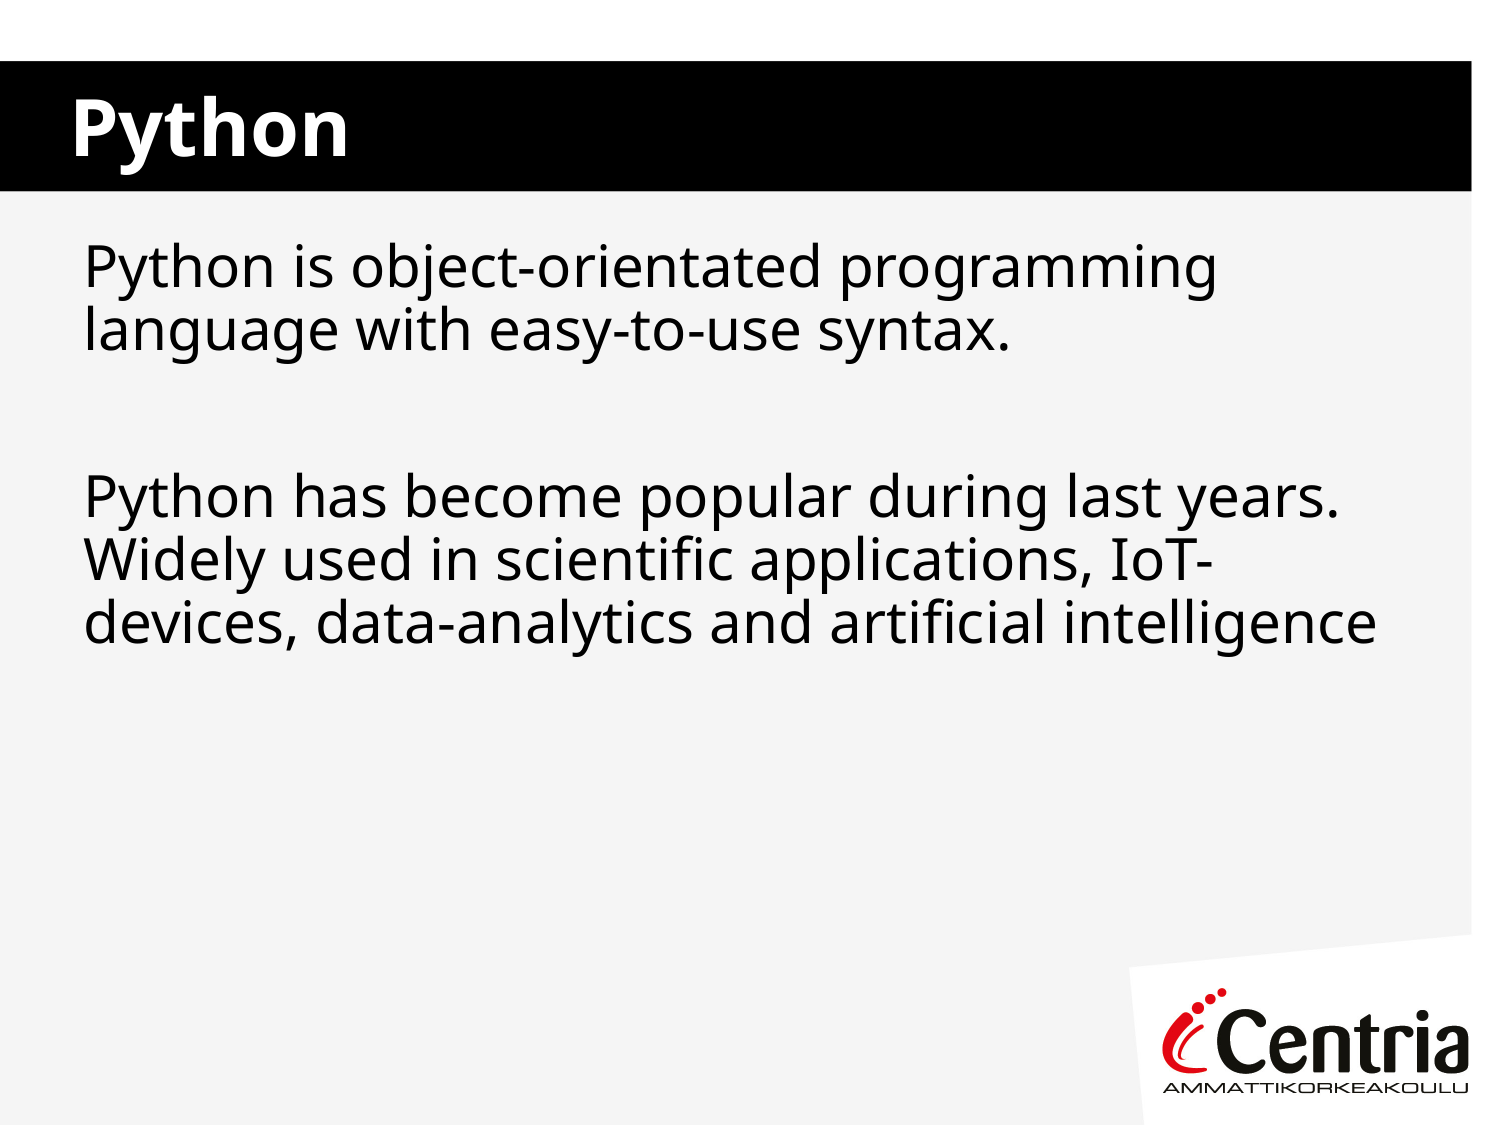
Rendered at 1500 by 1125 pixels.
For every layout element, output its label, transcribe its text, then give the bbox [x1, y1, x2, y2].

title Python [54, 75, 1410, 181]
picture [0, 0, 1500, 1125]
list Python is object-orientated programming language with easy-to-use syntax. Python has become popular during last years. Widely used in scientific applications, IoT-devices, data-analytics and artificial intelligence [68, 229, 1410, 954]
